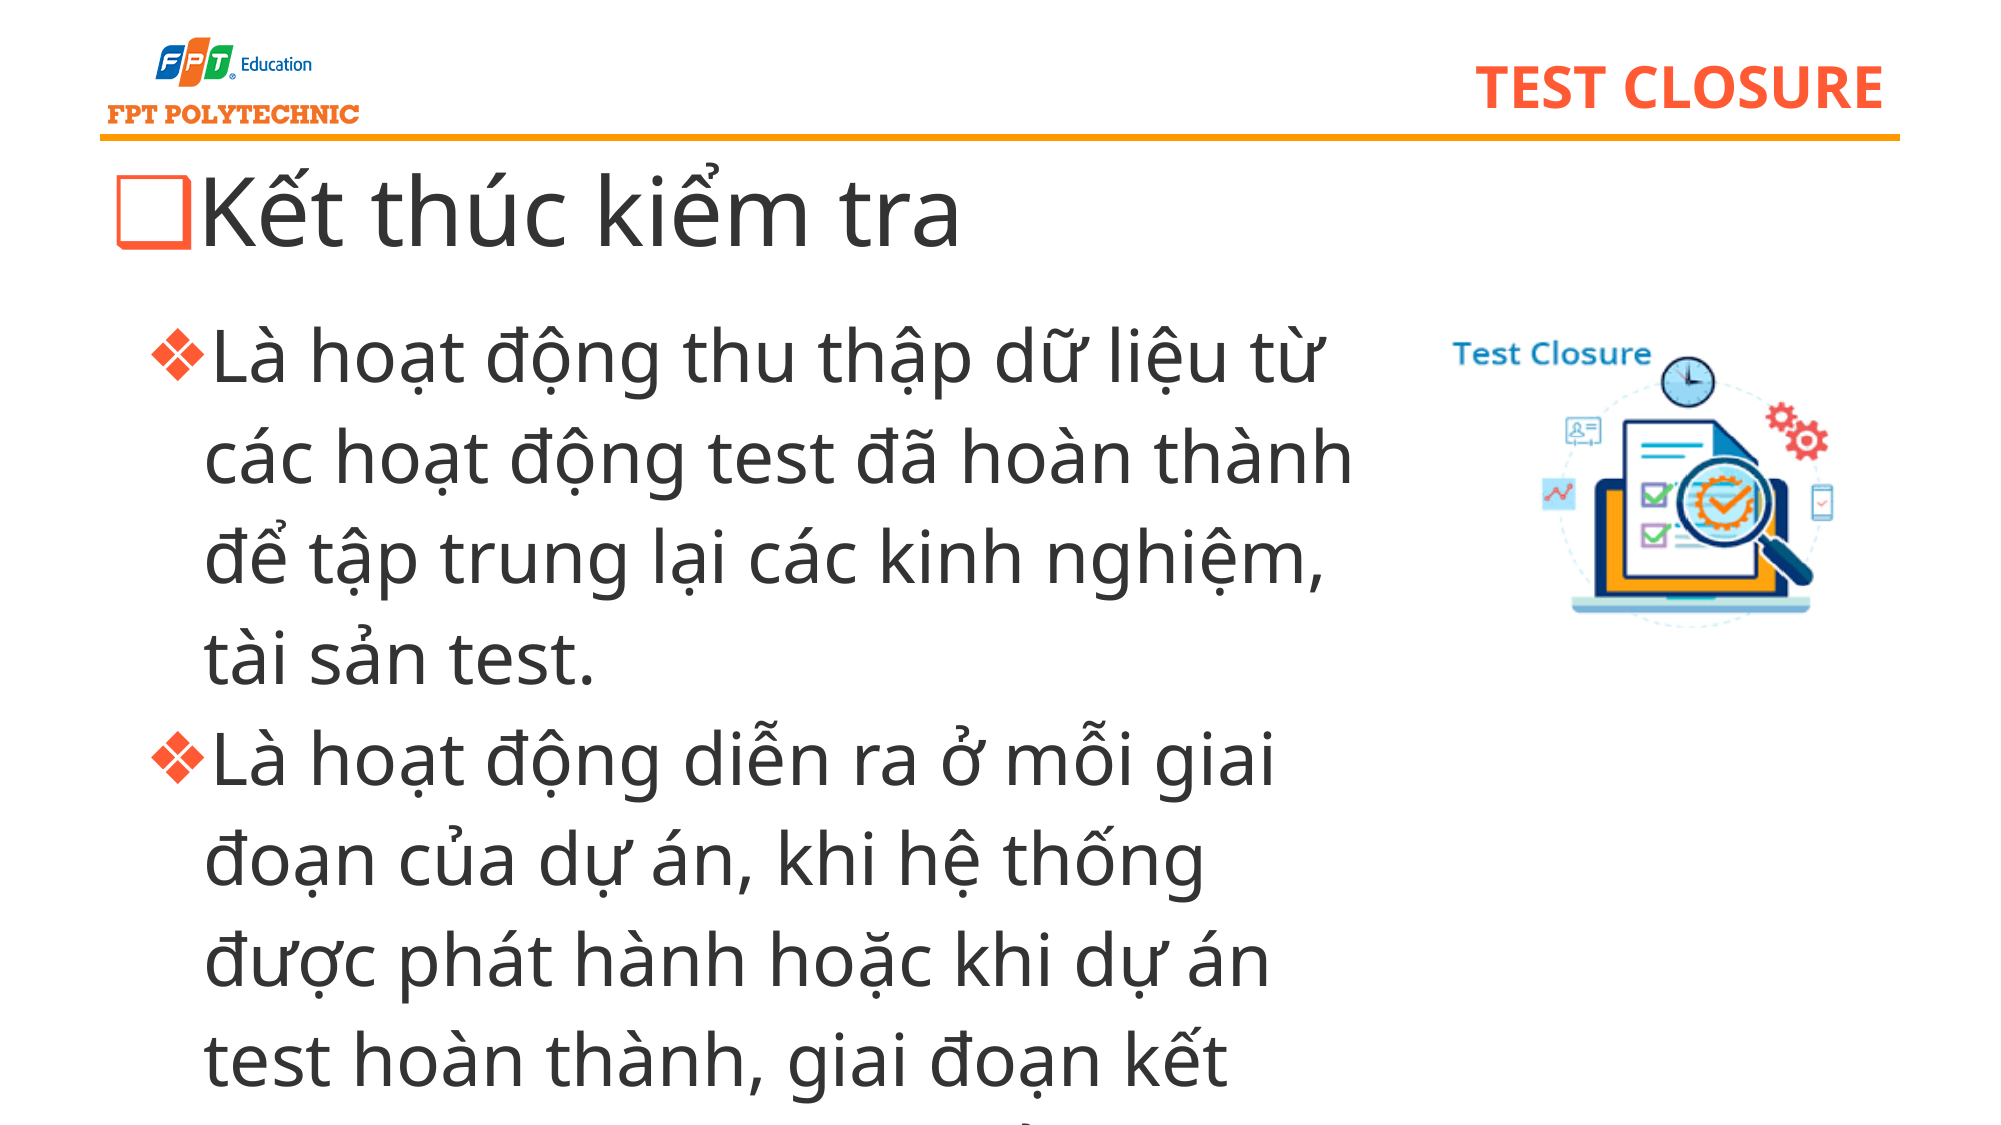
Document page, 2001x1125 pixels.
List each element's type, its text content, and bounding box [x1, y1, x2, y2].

picture [99, 135, 367, 143]
list Kết thúc kiểm tra [96, 143, 1968, 253]
title test closure [366, 45, 1900, 125]
picture [1399, 308, 1976, 670]
picture [99, 25, 367, 134]
list Là hoạt động thu thập dữ liệu từ các hoạt động test đã hoàn thành để tập trung lại các kinh nghiệm, tài sản test. Là hoạt động diễn ra ở mỗi giai đoạn của dự án, khi hệ thống được phát hành hoặc khi dự án test hoàn thành, giai đoạn kết thúc, phát hành sản phẩm. [66, 288, 1400, 1114]
